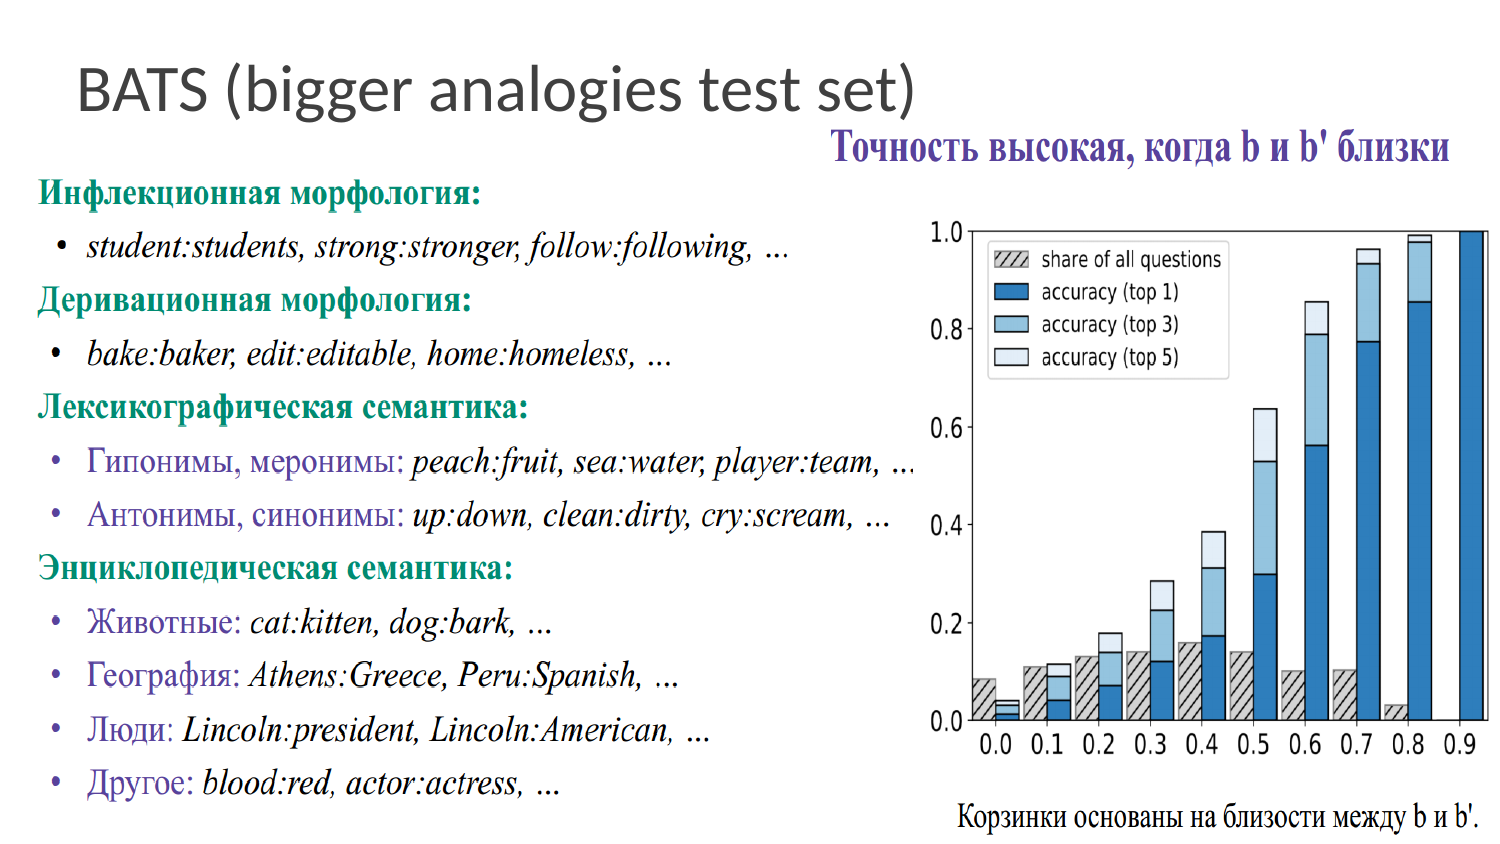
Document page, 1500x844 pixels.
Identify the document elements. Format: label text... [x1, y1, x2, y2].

title BATS (bigger analogies test set) [76, 45, 1294, 164]
picture [18, 126, 1500, 840]
